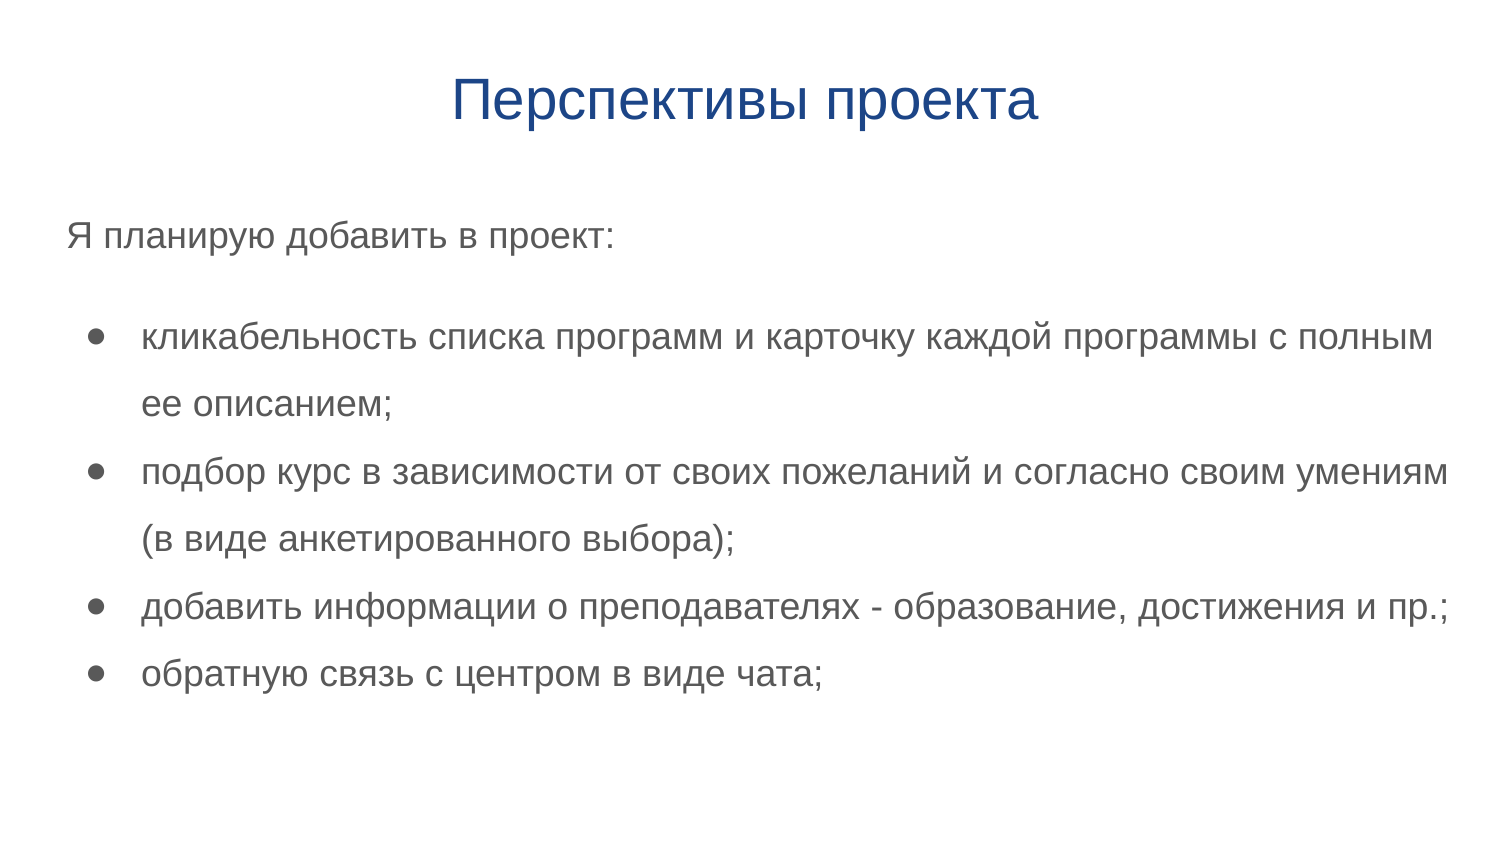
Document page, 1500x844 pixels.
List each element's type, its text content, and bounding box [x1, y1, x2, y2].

list Я планирую добавить в проект: кликабельность списка программ и карточку каждой программы с полным ее описанием; подбор курс в зависимости от своих пожеланий и согласно своим умениям (в виде анкетированного выбора); добавить информации о преподавателях - образование, достижения и пр.; обратную связь с центром в виде чата; [51, 189, 1474, 750]
title Перспективы проекта [46, 46, 1444, 141]
